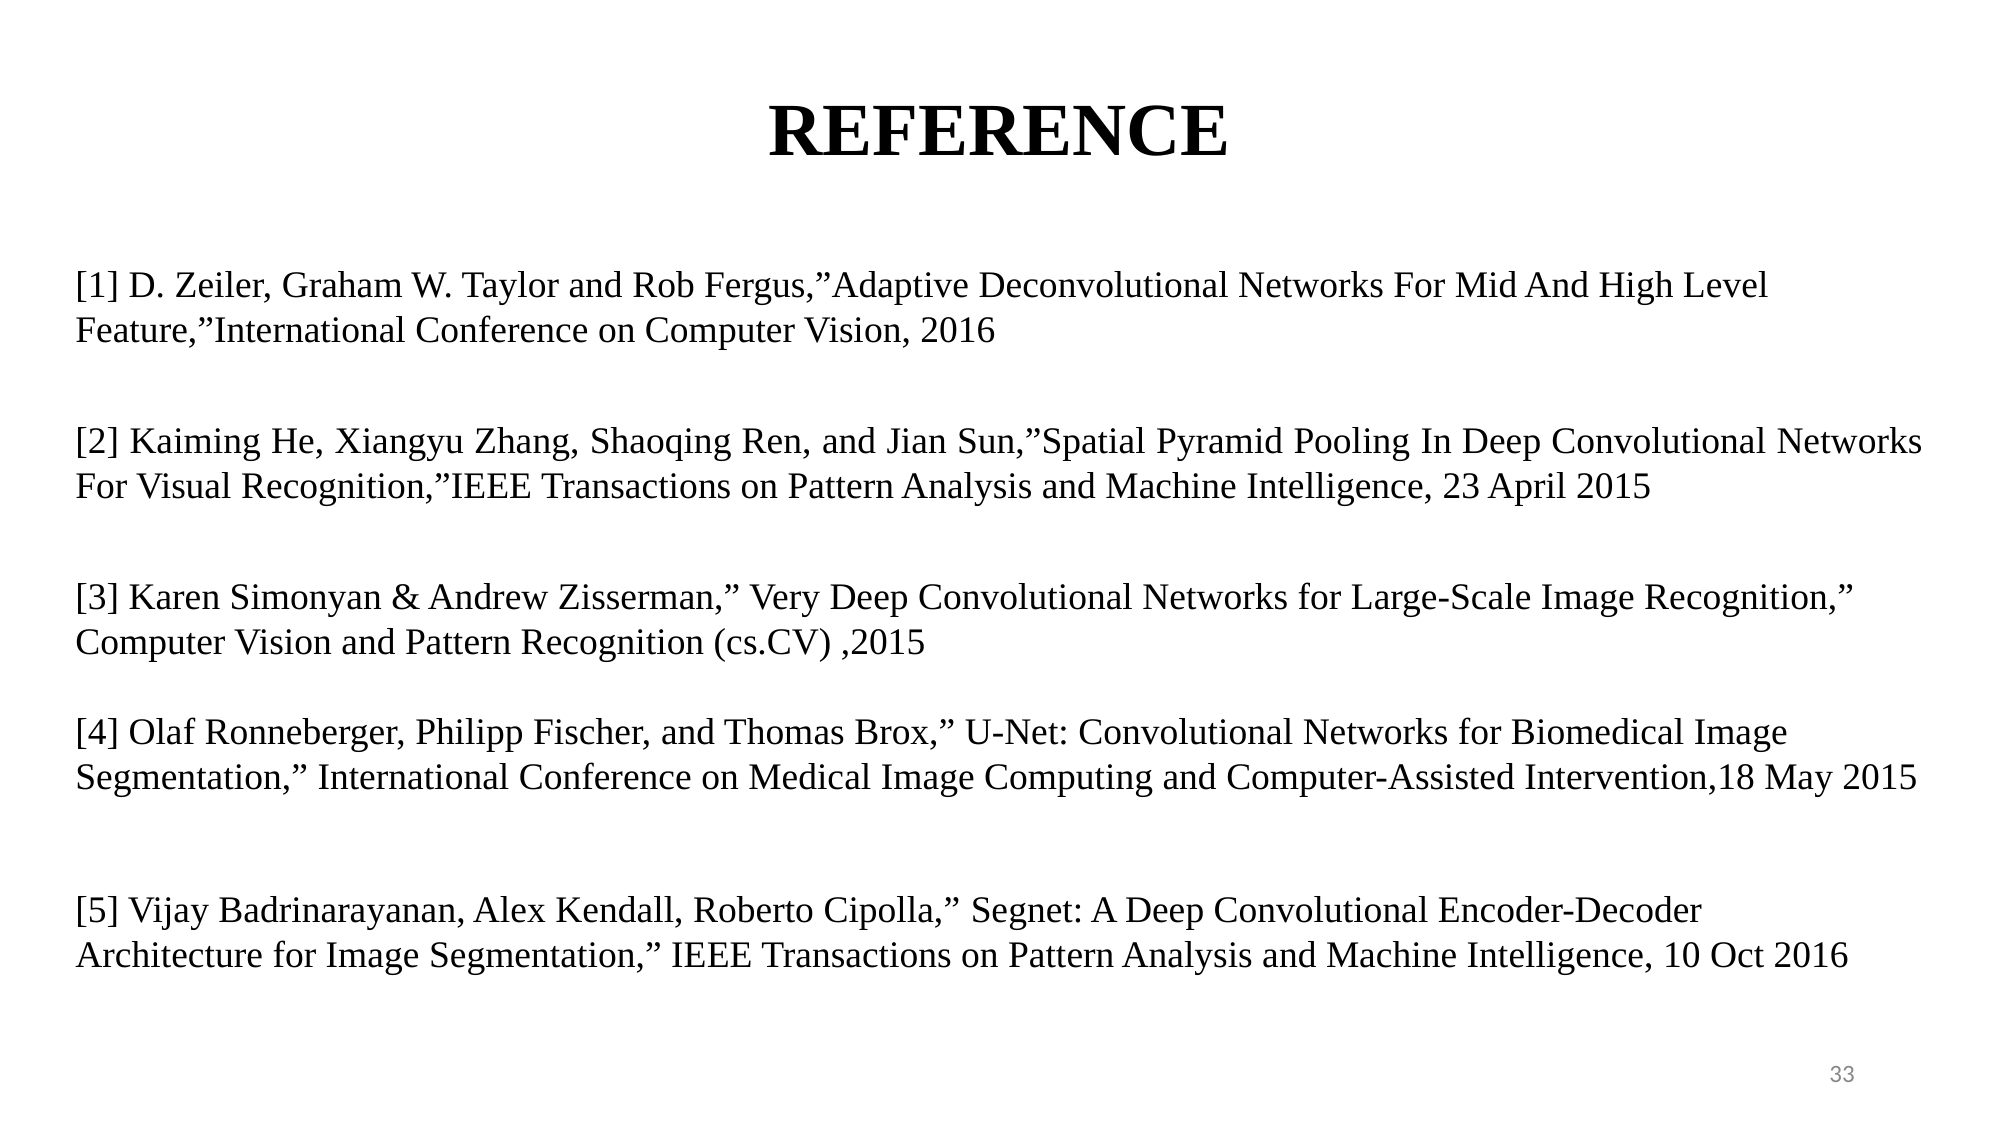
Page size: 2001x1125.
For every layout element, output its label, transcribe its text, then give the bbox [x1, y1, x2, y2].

title REFERENCE [136, 72, 1863, 190]
slide_number 33 [1818, 1050, 1863, 1096]
list [1] D. Zeiler, Graham W. Taylor and Rob Fergus,”Adaptive Deconvolutional Networks For Mid And High Level Feature,”International Conference on Computer Vision, 2016 [2] Kaiming He, Xiangyu Zhang, Shaoqing Ren, and Jian Sun,”Spatial Pyramid Pooling In Deep Convolutional Networks For Visual Recognition,”IEEE Transactions on Pattern Analysis and Machine Intelligence, 23 April 2015 [3] Karen Simonyan & Andrew Zisserman,” Very Deep Convolutional Networks for Large-Scale Image Recognition,” Computer Vision and Pattern Recognition (cs.CV) ,2015 [4] Olaf Ronneberger, Philipp Fischer, and Thomas Brox,” U-Net: Convolutional Networks for Biomedical Image Segmentation,” International Conference on Medical Image Computing and Computer-Assisted Intervention,18 May 2015 [5] Vijay Badrinarayanan, Alex Kendall, Roberto Cipolla,” Segnet: A Deep Convolutional Encoder-Decoder Architecture for Image Segmentation,” IEEE Transactions on Pattern Analysis and Machine Intelligence, 10 Oct 2016 [67, 251, 1933, 1082]
